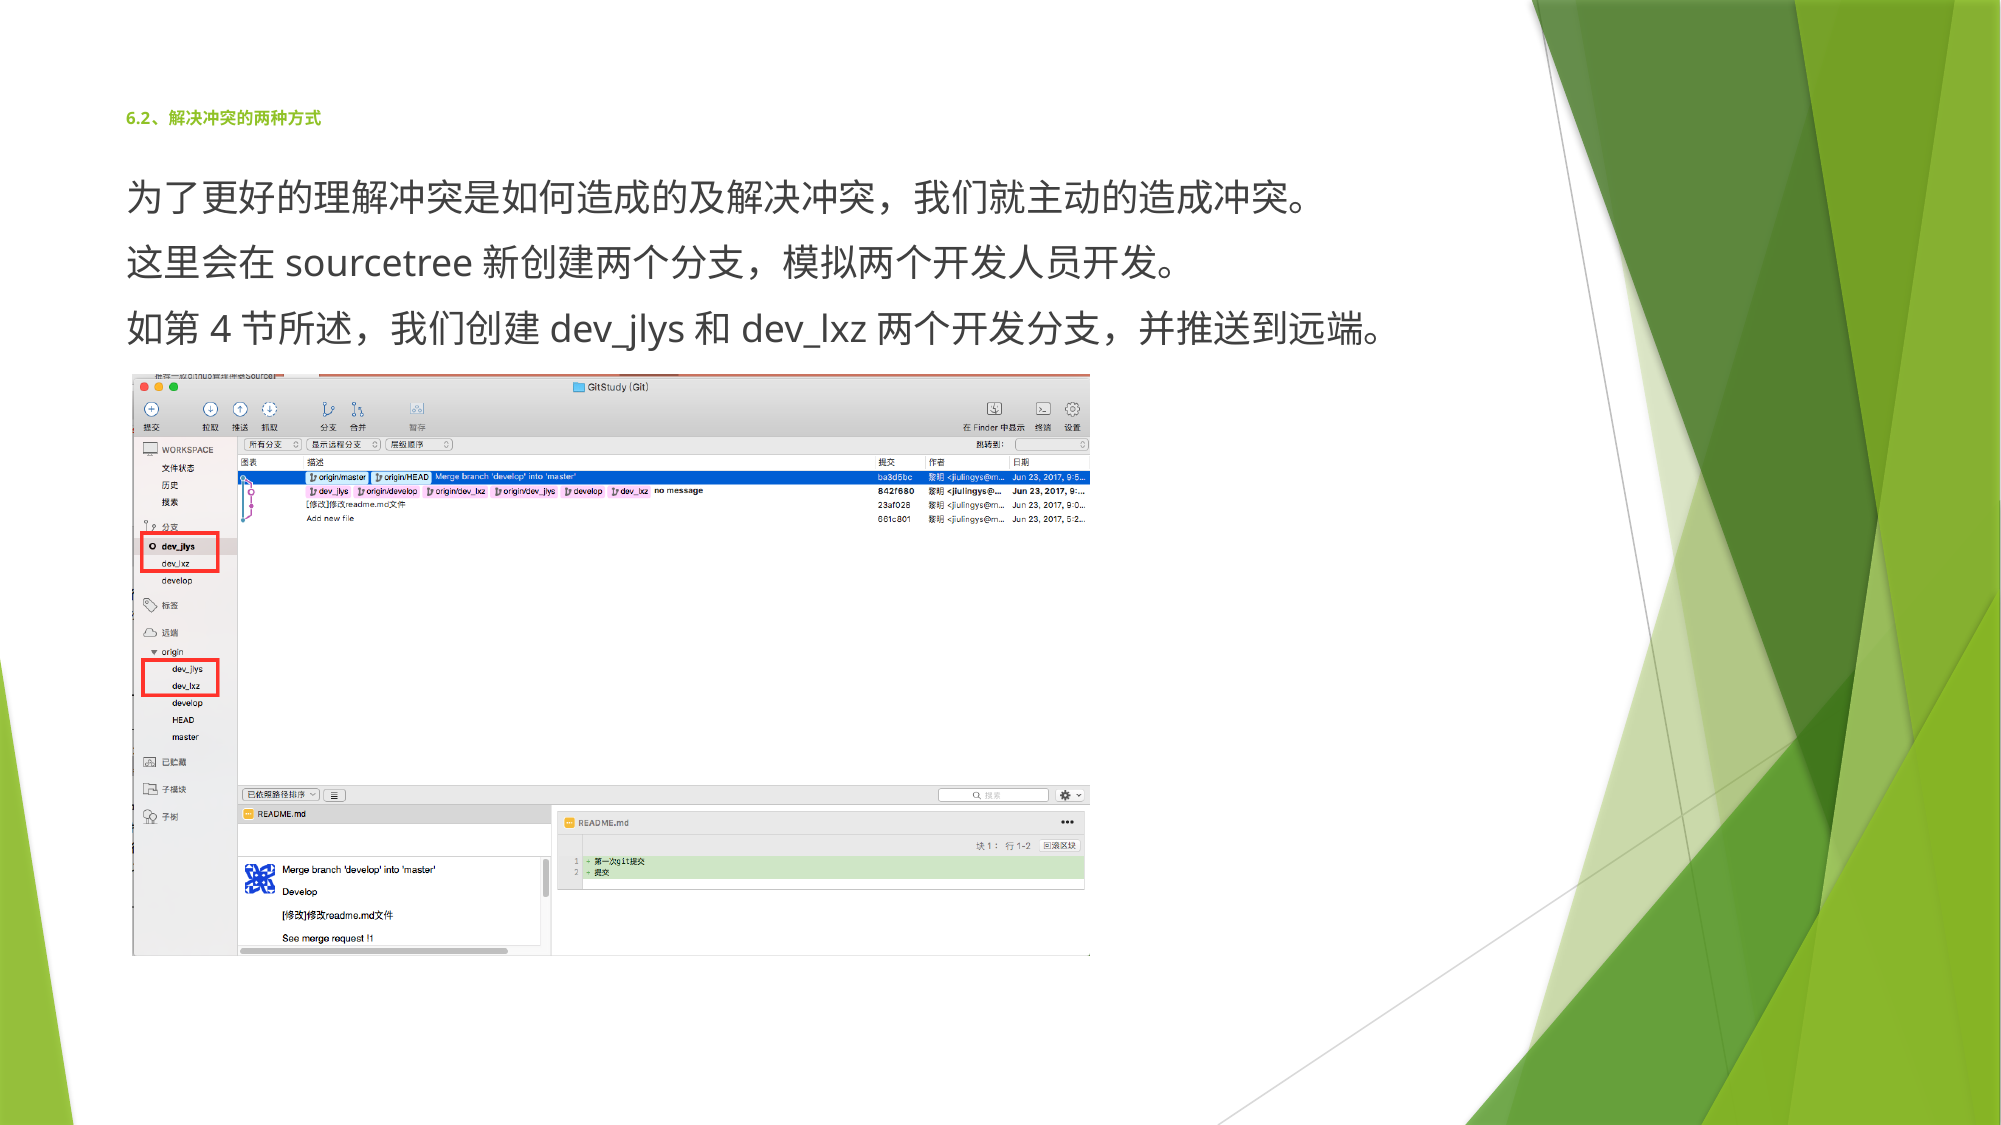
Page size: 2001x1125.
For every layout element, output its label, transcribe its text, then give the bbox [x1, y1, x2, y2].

list 为了更好的理解冲突是如何造成的及解决冲突，我们就主动的造成冲突。 这里会在sourcetree新创建两个分支，模拟两个开发人员开发。 如第4节所述，我们创建dev_jlys和dev_lxz两个开发分支，并推送到远端。 [111, 166, 1522, 991]
picture [131, 373, 1090, 956]
title 6.2、解决冲突的两种方式 [111, 99, 1522, 166]
